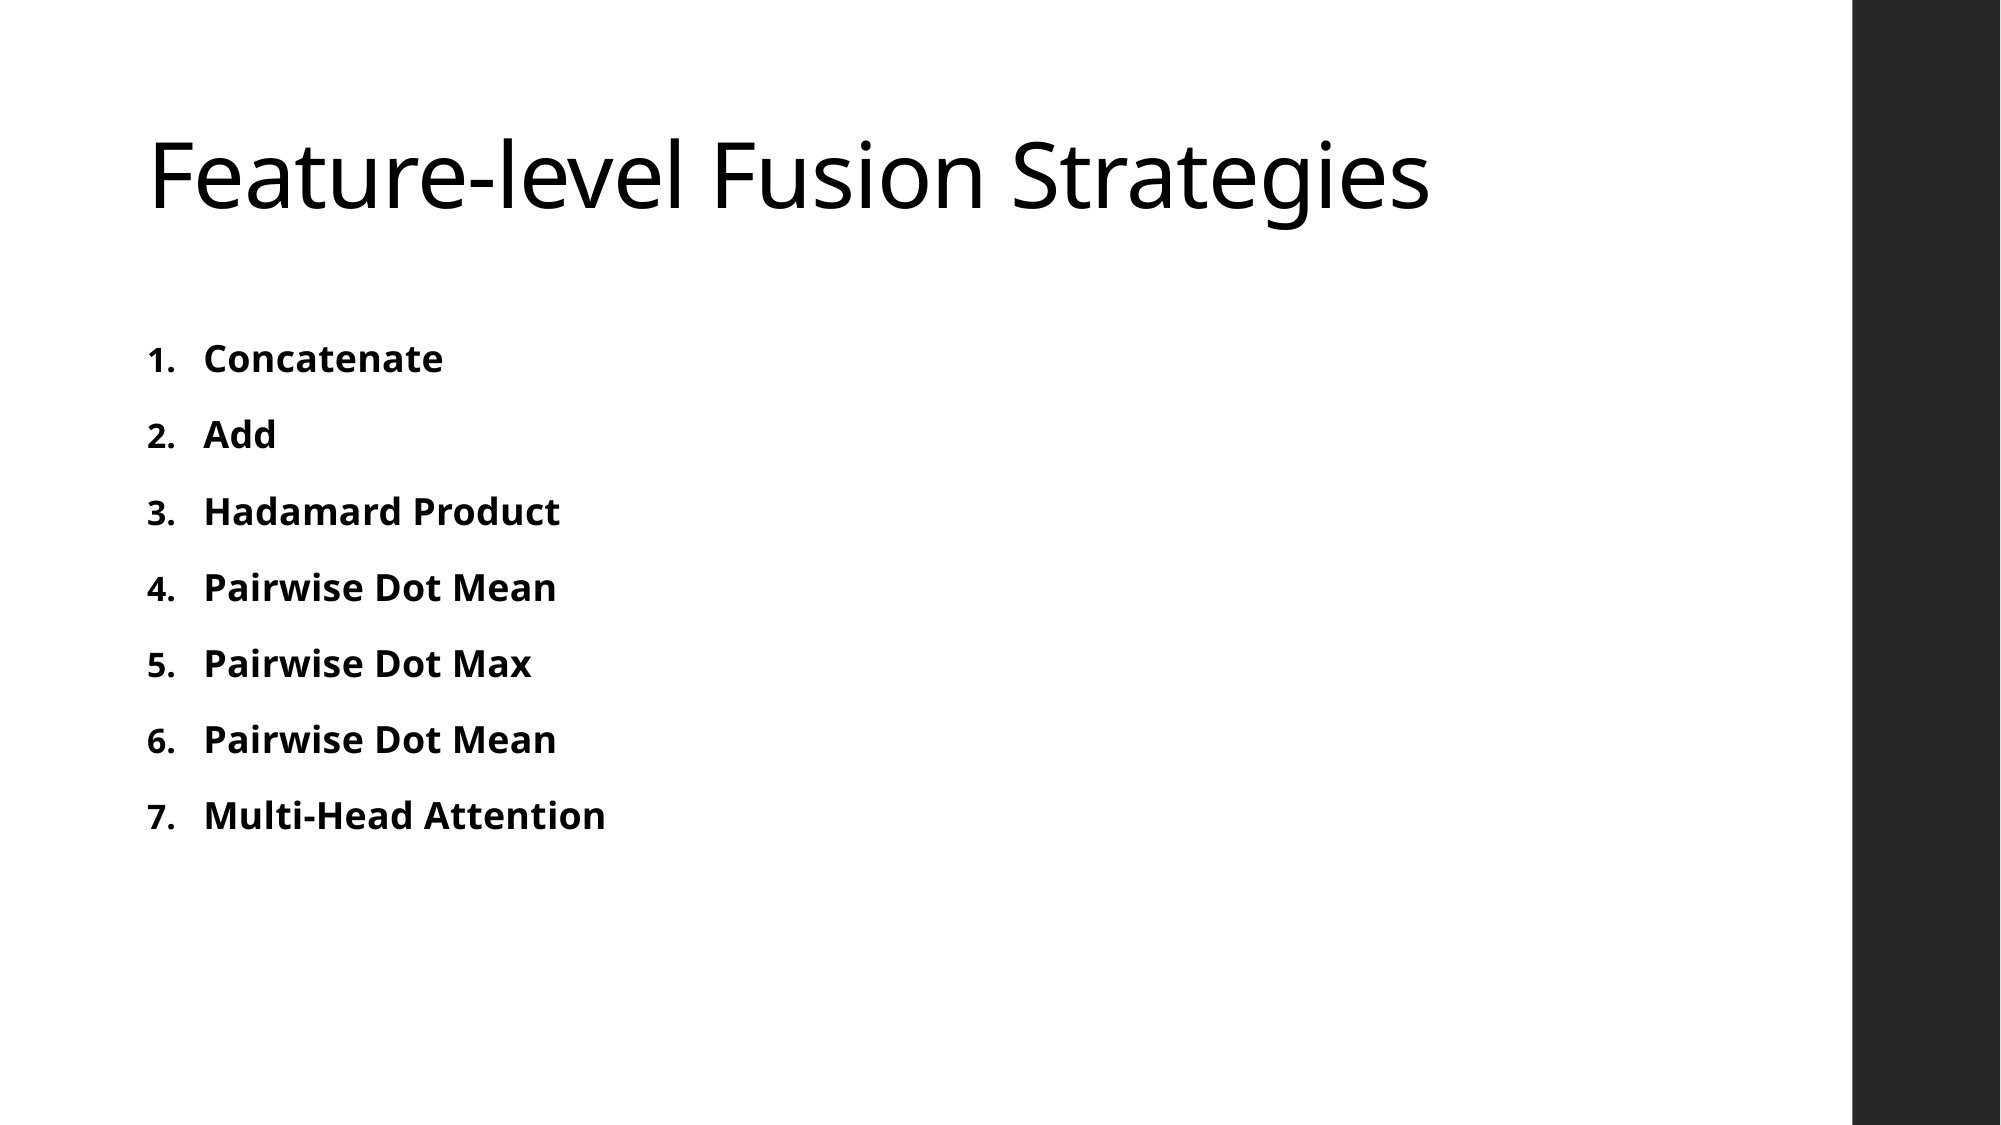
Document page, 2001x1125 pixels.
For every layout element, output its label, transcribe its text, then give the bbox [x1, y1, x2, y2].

list Concatenate Add Hadamard Product Pairwise Dot Mean Pairwise Dot Max Pairwise Dot Mean Multi-Head Attention [131, 331, 1542, 921]
title Feature-level Fusion Strategies [131, 111, 1496, 236]
